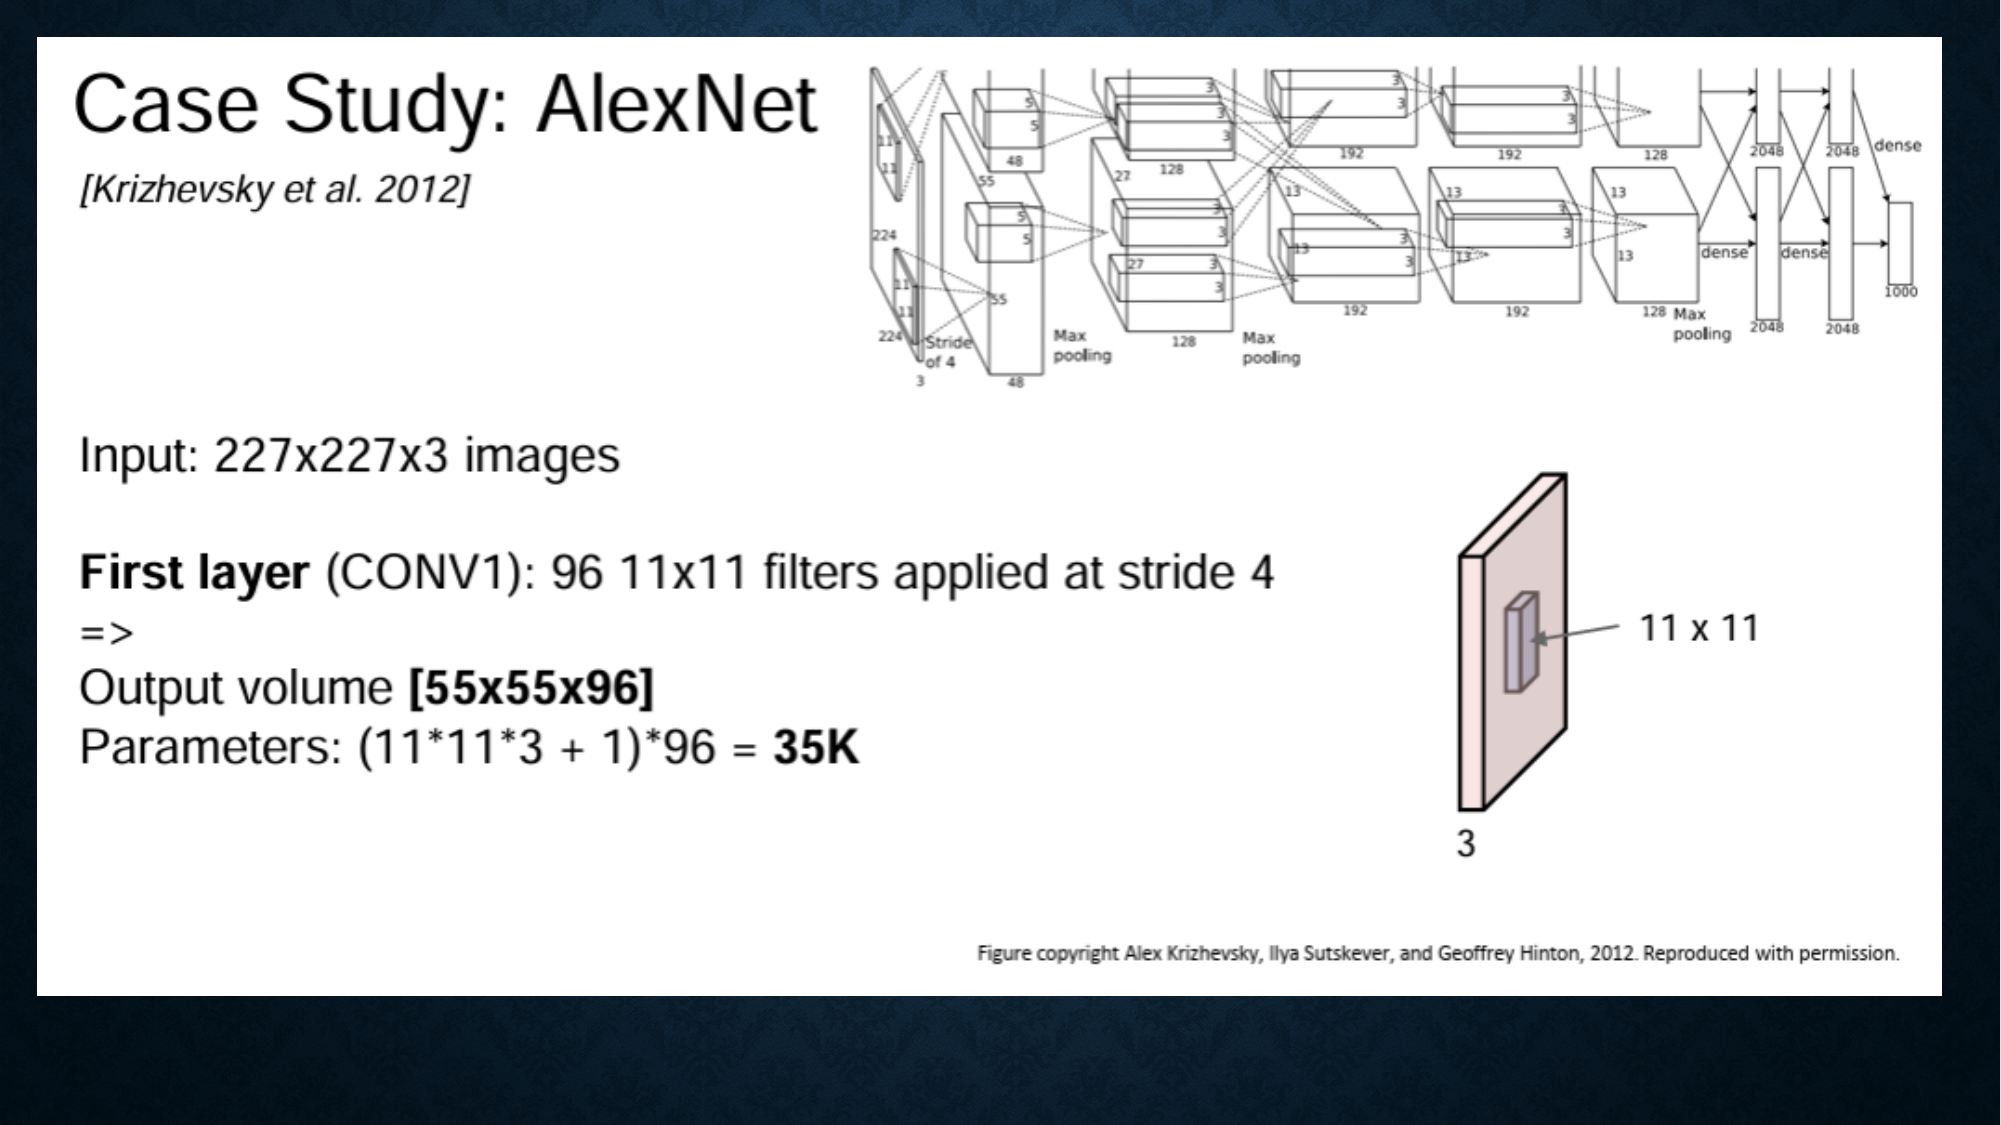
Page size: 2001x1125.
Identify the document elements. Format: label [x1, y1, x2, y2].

picture [37, 36, 1942, 997]
